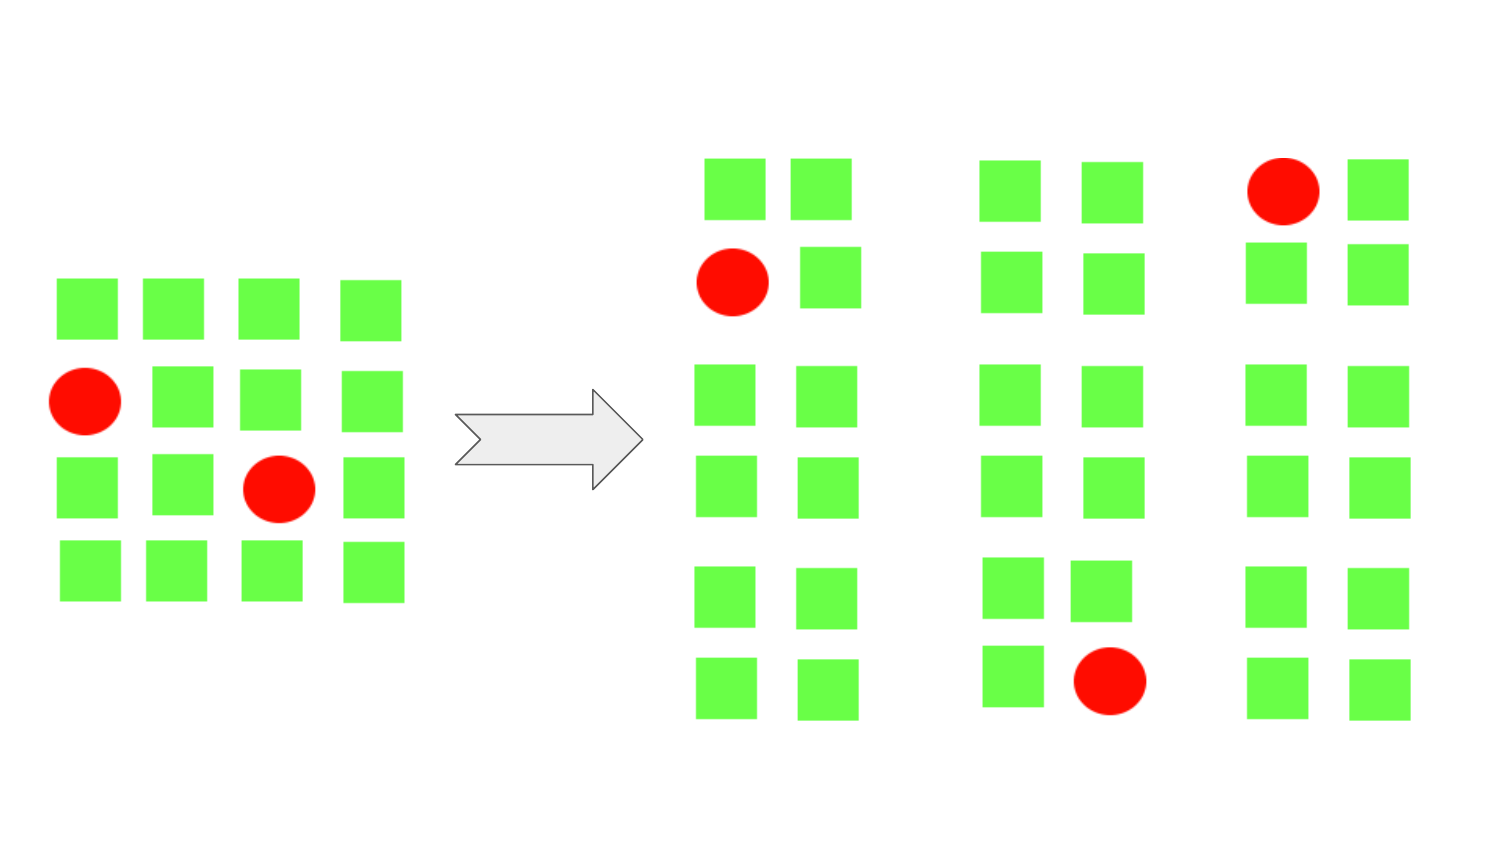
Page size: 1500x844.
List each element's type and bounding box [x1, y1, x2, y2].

picture [975, 553, 1156, 717]
text_box [455, 389, 643, 490]
picture [975, 349, 1156, 530]
picture [1241, 551, 1422, 732]
picture [42, 260, 422, 619]
picture [975, 145, 1156, 326]
picture [1241, 349, 1422, 530]
picture [689, 551, 870, 732]
picture [689, 349, 870, 530]
picture [685, 140, 874, 326]
picture [1242, 158, 1420, 313]
